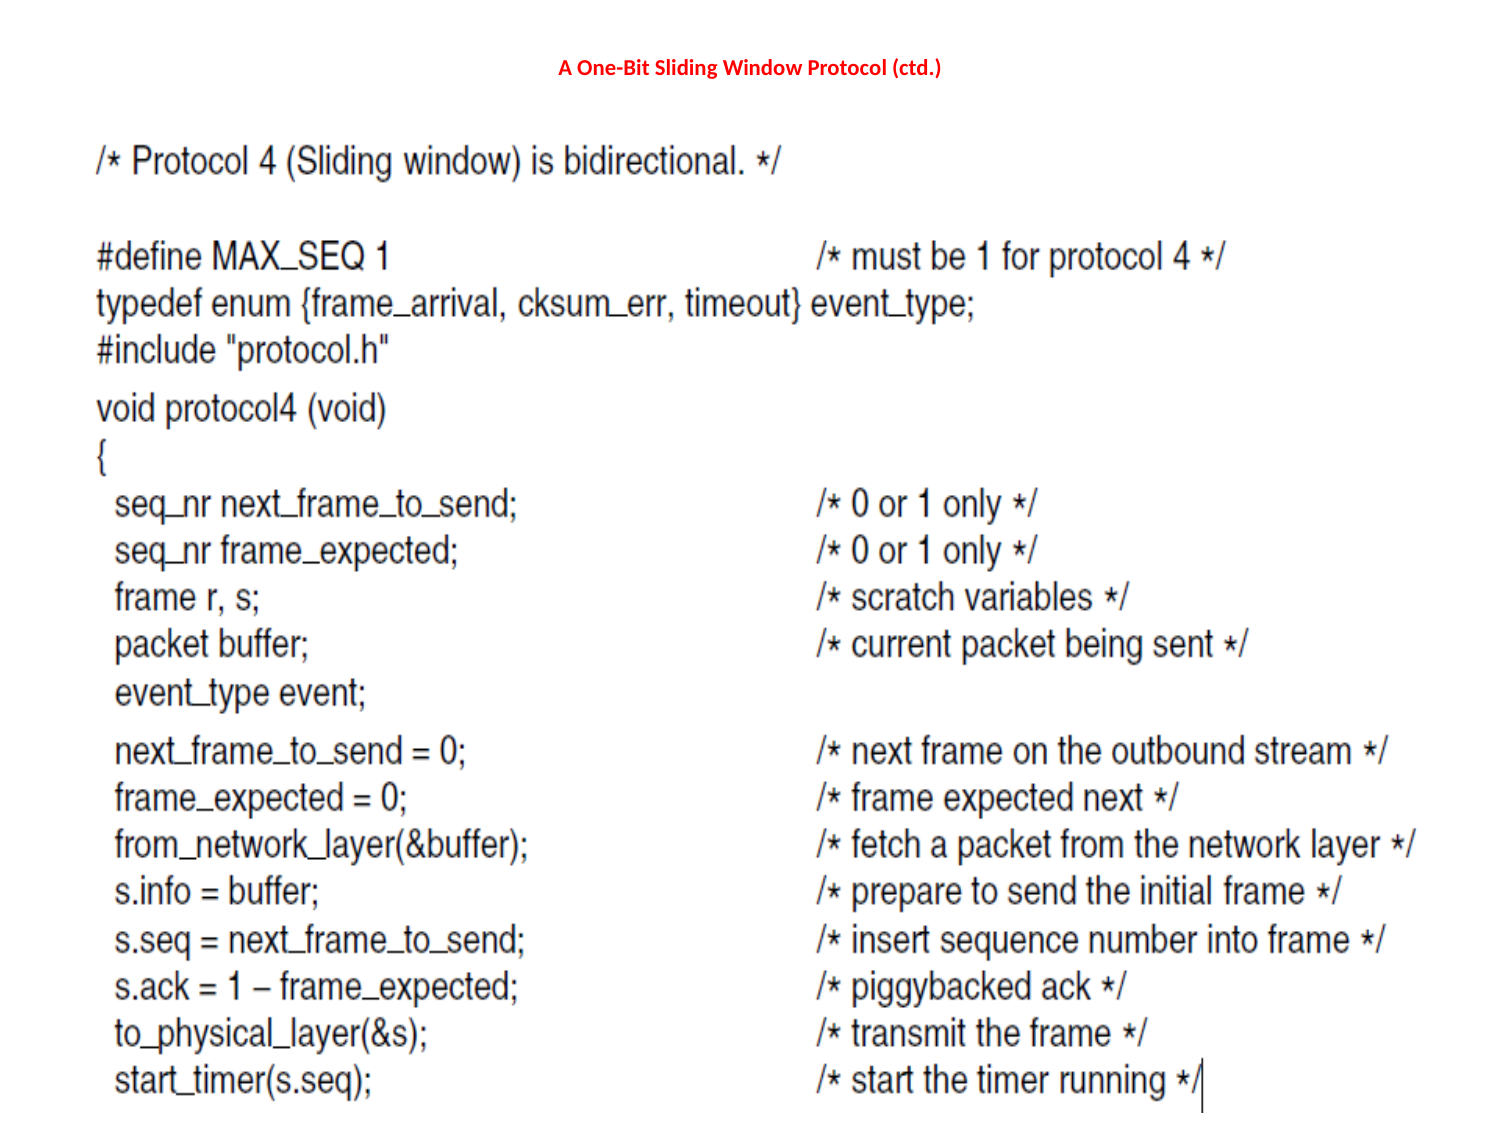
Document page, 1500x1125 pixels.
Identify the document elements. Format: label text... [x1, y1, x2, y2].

picture [62, 112, 1451, 1113]
title A One-Bit Sliding Window Protocol (ctd.) [75, 45, 1425, 88]
